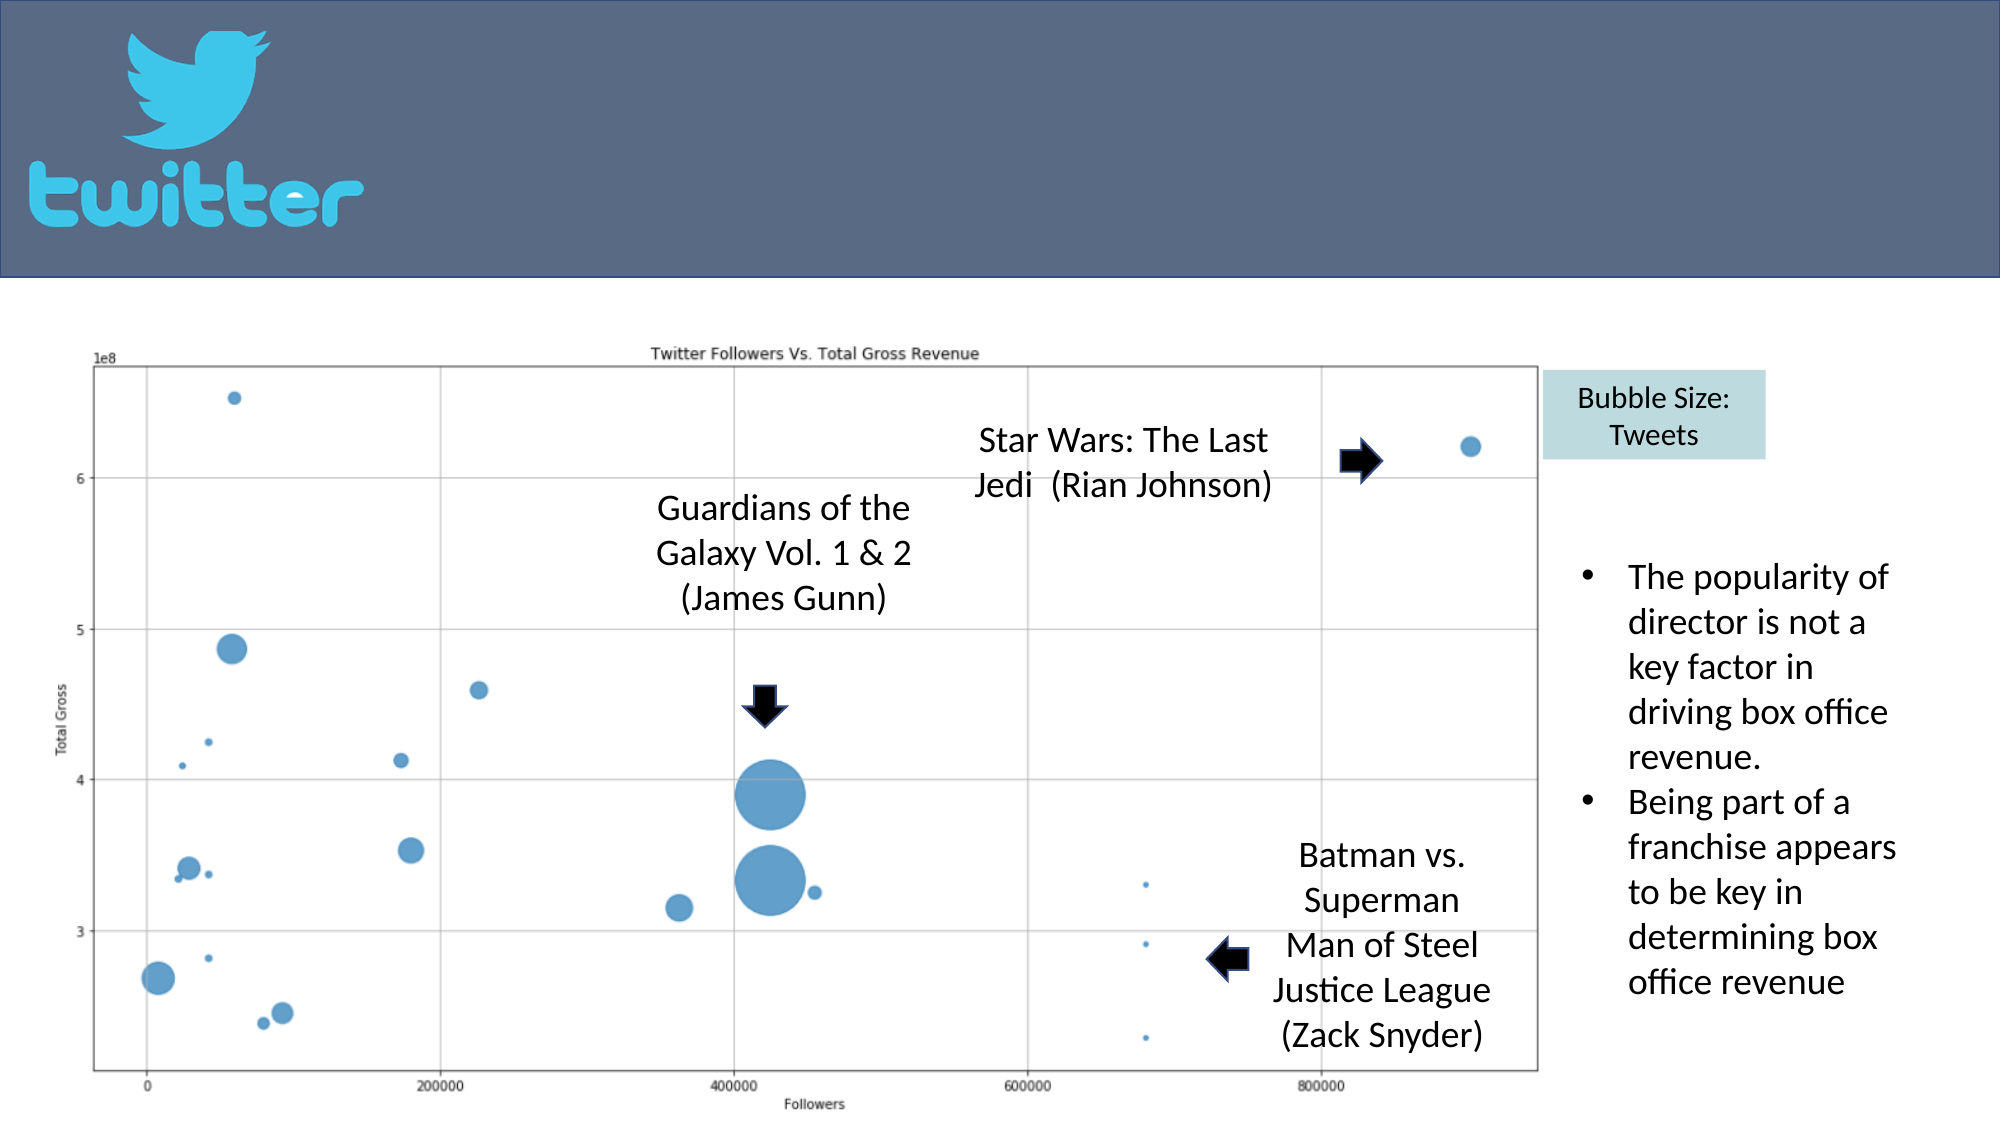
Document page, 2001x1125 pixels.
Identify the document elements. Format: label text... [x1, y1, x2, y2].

text_box Bubble Size: Tweets [1578, 369, 1766, 460]
text_box [0, 0, 2000, 278]
text_box The popularity of director is not a key factor in driving box office revenue. Being part of a franchise appears to be key in determining box office revenue [1578, 544, 1933, 1009]
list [29, 335, 1578, 1117]
picture [29, 31, 364, 227]
